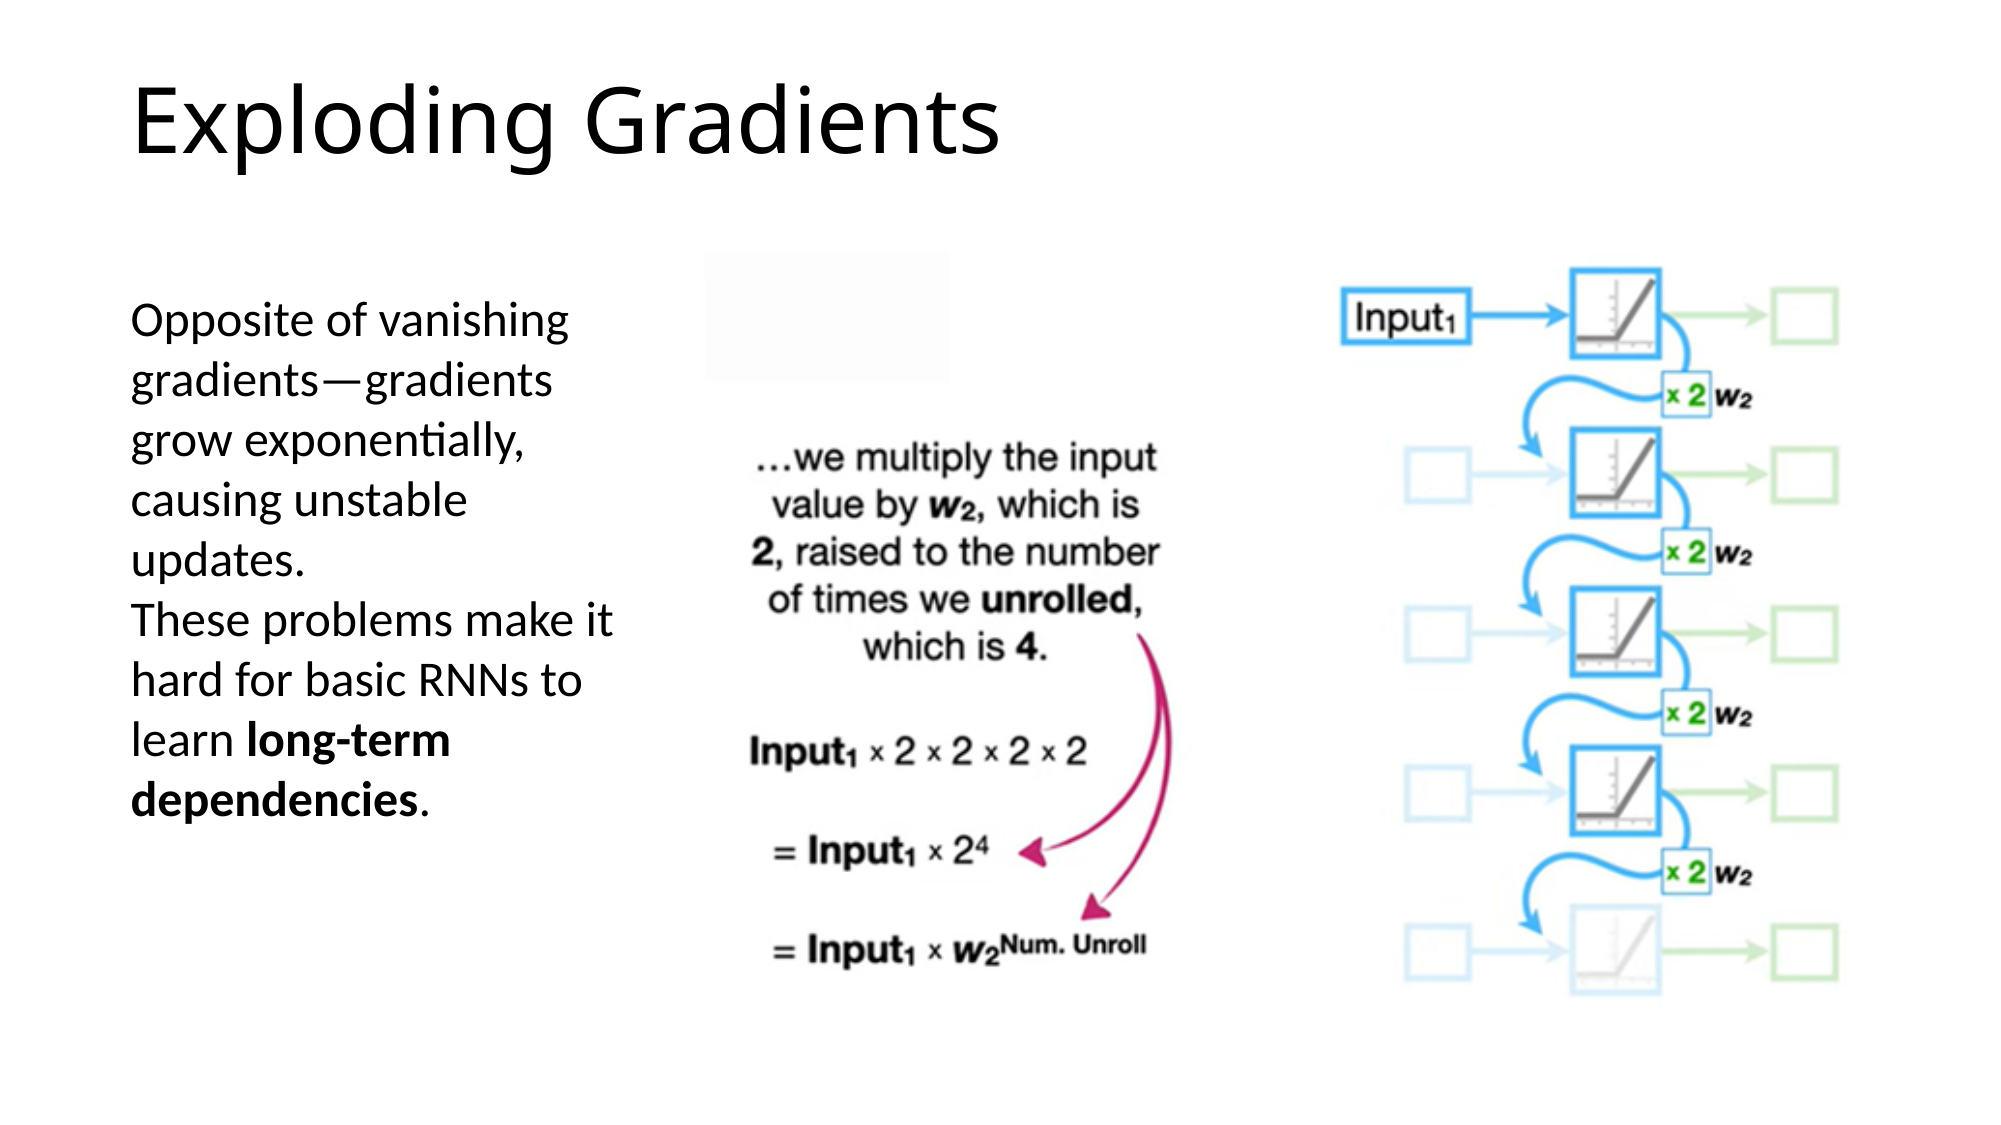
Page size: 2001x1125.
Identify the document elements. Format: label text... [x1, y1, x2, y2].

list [704, 251, 1887, 1016]
title Exploding Gradients [115, 15, 1841, 233]
text_box Opposite of vanishing gradients—gradients grow exponentially, causing unstable updates. These problems make it hard for basic RNNs to learn long-term dependencies. [115, 278, 659, 834]
